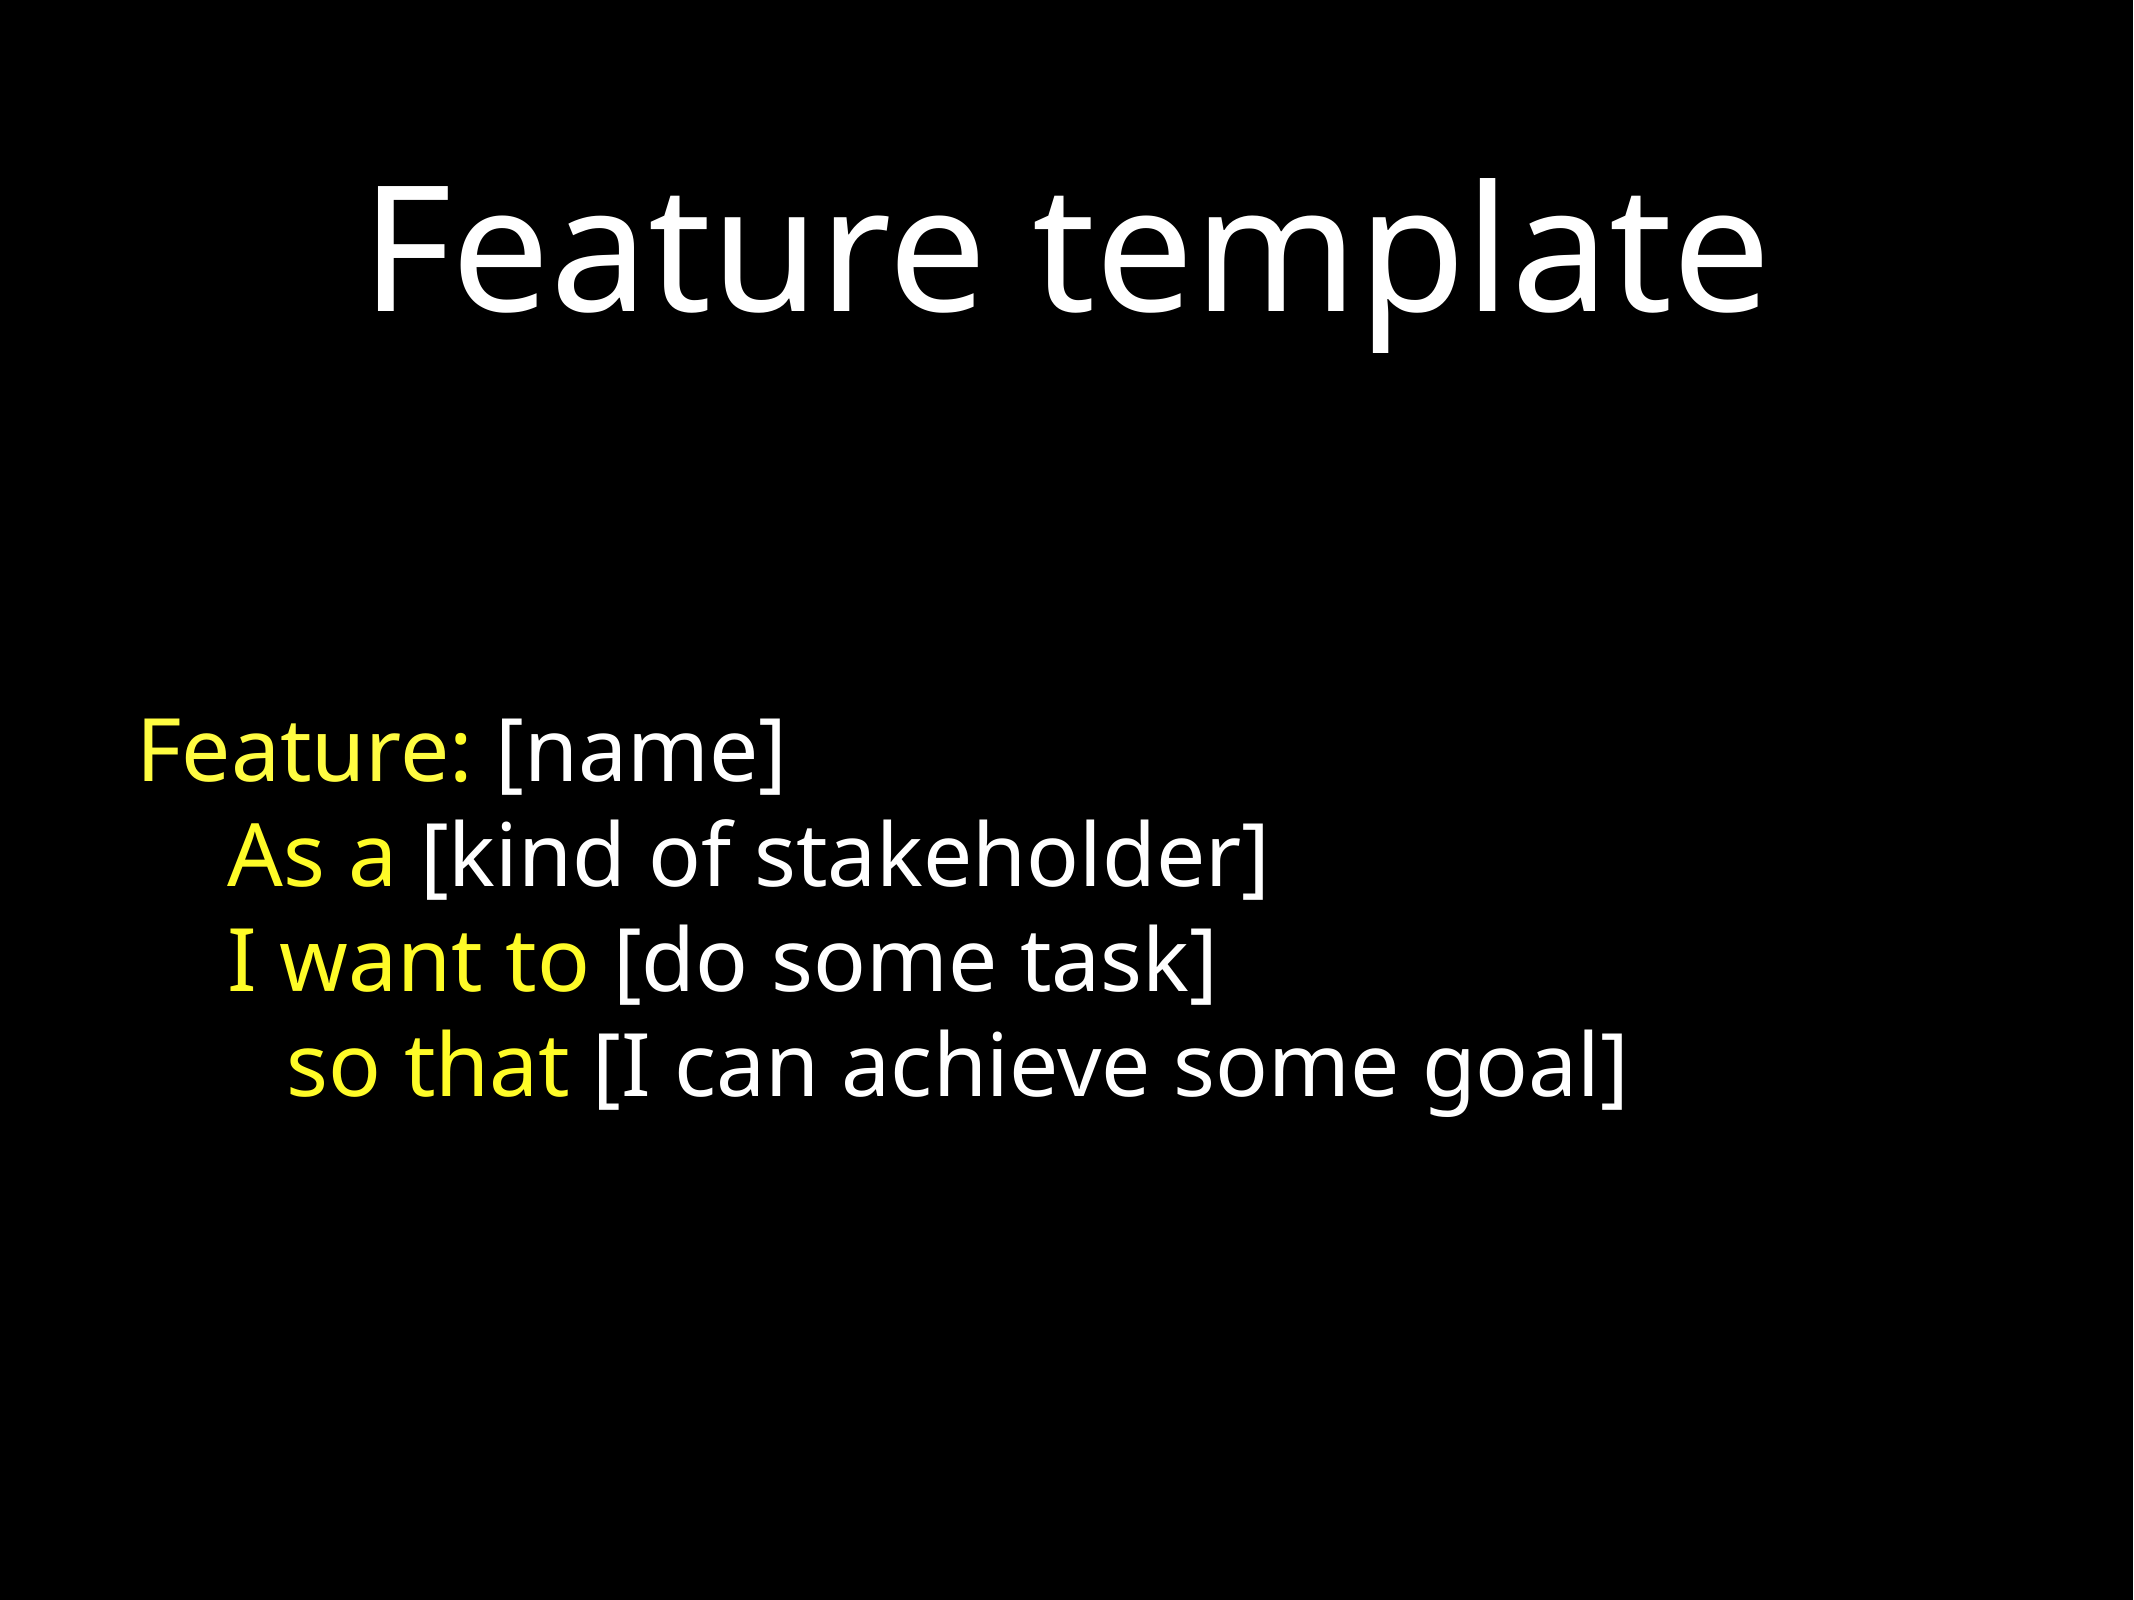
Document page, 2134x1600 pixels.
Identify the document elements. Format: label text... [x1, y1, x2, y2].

text_box Feature: [name] As a [kind of stakeholder] I want to [do some task] so that [I can achieve some goal] [128, 686, 2006, 1123]
title Feature template [207, 41, 1926, 443]
